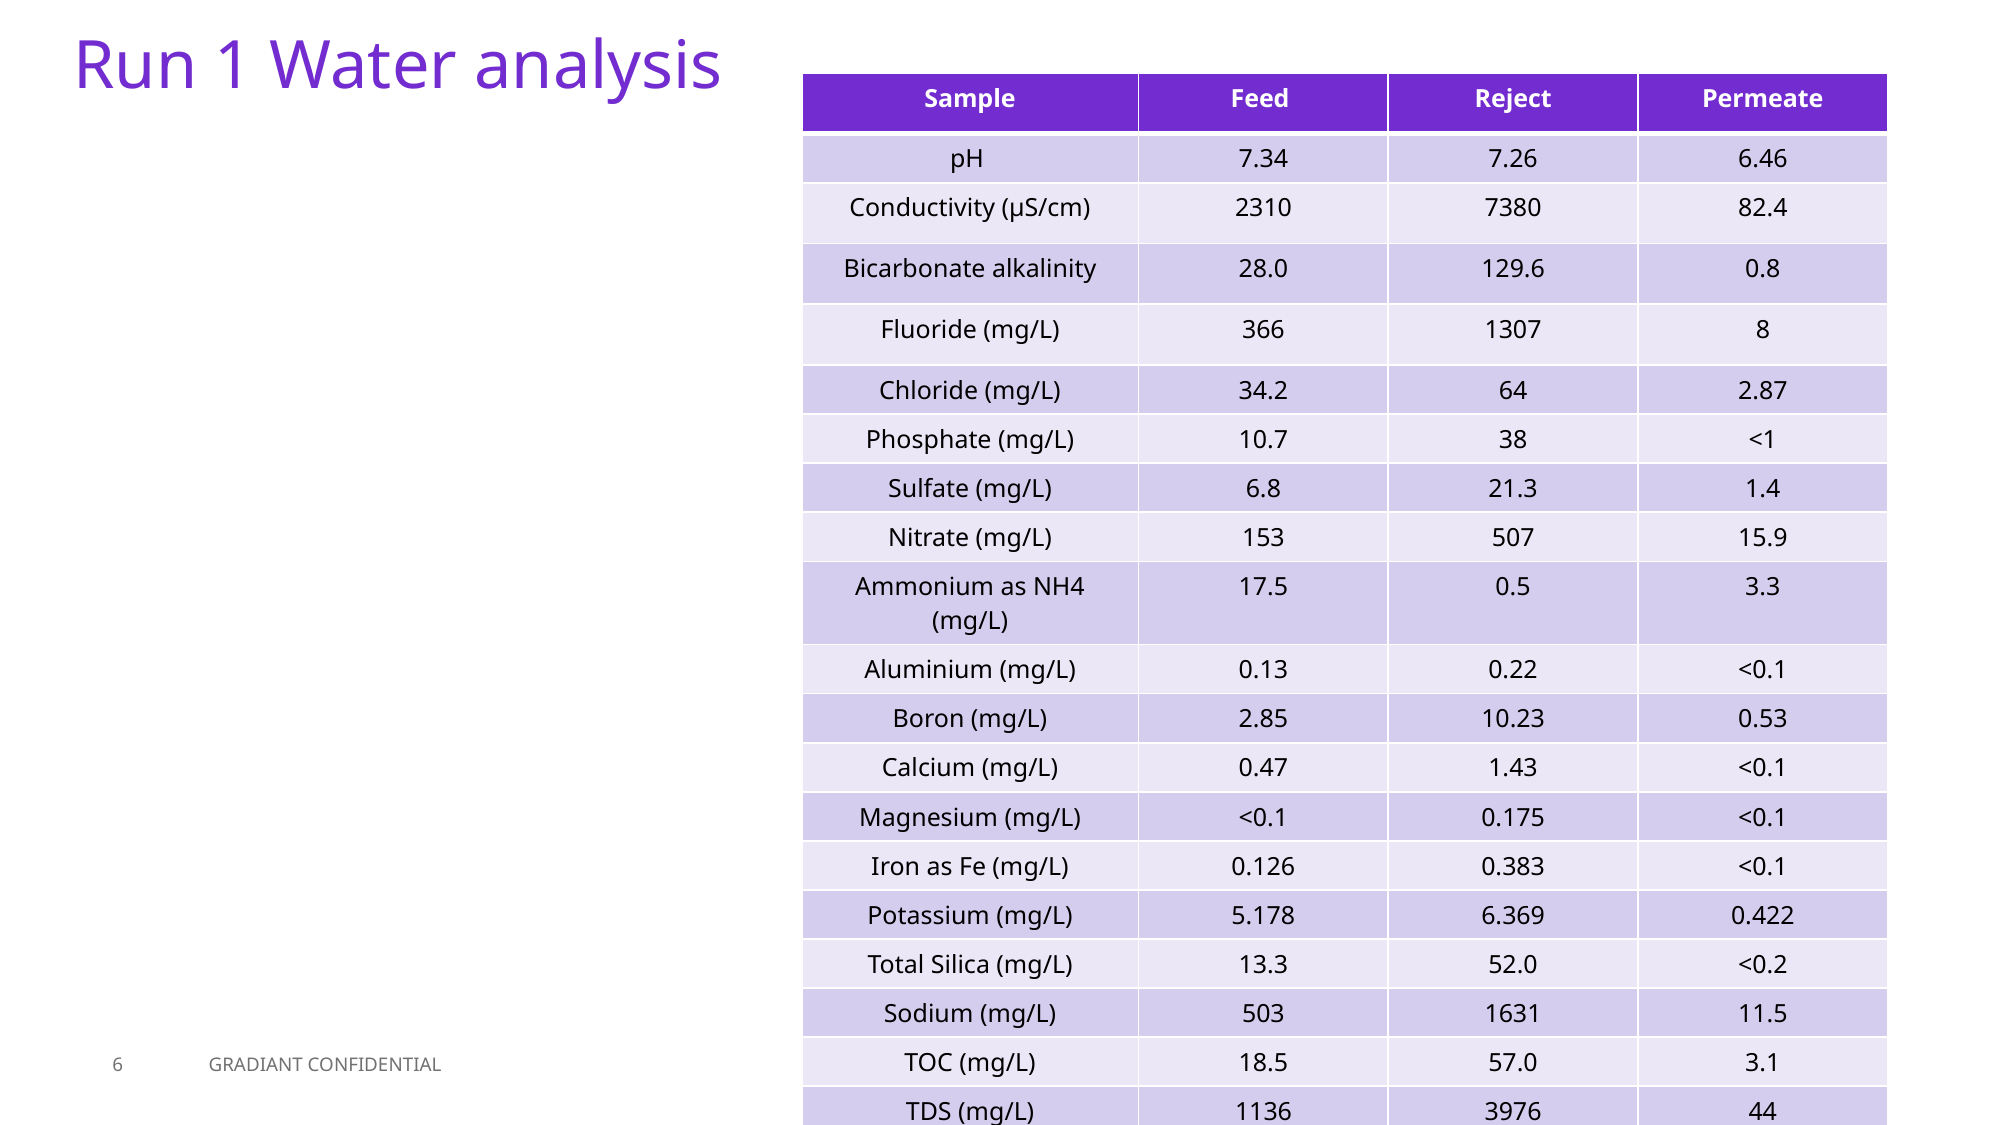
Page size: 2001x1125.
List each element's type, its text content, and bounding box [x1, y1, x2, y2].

table_cell Potassium (mg/L) [803, 891, 1138, 938]
table_cell 1307 [1389, 305, 1637, 364]
table_cell 10.7 [1139, 415, 1387, 462]
table_cell <0.1 [1639, 793, 1887, 840]
table_cell 10.23 [1389, 694, 1637, 742]
table_cell Conductivity (µS/cm) [803, 184, 1138, 243]
table_cell 6.46 [1639, 136, 1887, 182]
table_cell 1136 [1139, 1087, 1387, 1125]
table_cell 82.4 [1639, 184, 1887, 243]
table_cell 129.6 [1389, 244, 1637, 303]
table_cell 0.47 [1139, 744, 1387, 791]
table_cell 57.0 [1389, 1038, 1637, 1085]
table_cell Magnesium (mg/L) [803, 793, 1138, 840]
table_cell 28.0 [1139, 244, 1387, 303]
table_cell 64 [1389, 366, 1637, 413]
table_cell 7.34 [1139, 136, 1387, 182]
table_cell 503 [1139, 989, 1387, 1036]
table_cell 2.85 [1139, 694, 1387, 742]
table_cell 17.5 [1139, 562, 1387, 644]
table_cell Fluoride (mg/L) [803, 305, 1138, 364]
table_cell <0.2 [1639, 940, 1887, 987]
table_cell Phosphate (mg/L) [803, 415, 1138, 462]
table_cell Boron (mg/L) [803, 694, 1138, 742]
table_cell 366 [1139, 305, 1387, 364]
table_cell <0.1 [1639, 645, 1887, 693]
table_cell TOC (mg/L) [803, 1038, 1138, 1085]
table_cell Nitrate (mg/L) [803, 513, 1138, 561]
table_header Sample [803, 74, 1138, 131]
table_cell 507 [1389, 513, 1637, 561]
table_cell Sulfate (mg/L) [803, 464, 1138, 511]
table_cell 0.22 [1389, 645, 1637, 693]
table_cell 2.87 [1639, 366, 1887, 413]
table_cell 3.3 [1639, 562, 1887, 644]
slide_number 6 [112, 1035, 194, 1096]
table_cell pH [803, 136, 1138, 182]
table_header Reject [1389, 74, 1637, 131]
table_cell 153 [1139, 513, 1387, 561]
table_cell 34.2 [1139, 366, 1387, 413]
table_cell Sodium (mg/L) [803, 989, 1138, 1036]
table_cell 38 [1389, 415, 1637, 462]
table_cell 1.4 [1639, 464, 1887, 511]
table_cell Ammonium as NH4 (mg/L) [803, 562, 1138, 644]
table_header Feed [1139, 74, 1387, 131]
table_cell 6.8 [1139, 464, 1387, 511]
table_cell TDS (mg/L) [803, 1087, 1138, 1125]
title Run 1 Water analysis [73, 16, 1846, 118]
table_cell 1631 [1389, 989, 1637, 1036]
table_cell 0.53 [1639, 694, 1887, 742]
table_cell 5.178 [1139, 891, 1387, 938]
table_cell <0.1 [1639, 744, 1887, 791]
table_cell 21.3 [1389, 464, 1637, 511]
table_cell <0.1 [1139, 793, 1387, 840]
table_cell 2310 [1139, 184, 1387, 243]
table_cell 0.383 [1389, 842, 1637, 889]
table_cell Total Silica (mg/L) [803, 940, 1138, 987]
table_cell 15.9 [1639, 513, 1887, 561]
table_header Permeate [1639, 74, 1887, 131]
table_cell 7380 [1389, 184, 1637, 243]
table_cell 3976 [1389, 1087, 1637, 1125]
table_cell Calcium (mg/L) [803, 744, 1138, 791]
table_cell 11.5 [1639, 989, 1887, 1036]
table_cell 18.5 [1139, 1038, 1387, 1085]
table_cell 0.126 [1139, 842, 1387, 889]
table_cell Iron as Fe (mg/L) [803, 842, 1138, 889]
table_cell 52.0 [1389, 940, 1637, 987]
table_cell Chloride (mg/L) [803, 366, 1138, 413]
table_cell 44 [1639, 1087, 1887, 1125]
table_cell 3.1 [1639, 1038, 1887, 1085]
table_cell <1 [1639, 415, 1887, 462]
table_cell 8 [1639, 305, 1887, 364]
table_cell 0.175 [1389, 793, 1637, 840]
table_cell 7.26 [1389, 136, 1637, 182]
table_cell 0.422 [1639, 891, 1887, 938]
table_cell 6.369 [1389, 891, 1637, 938]
table_cell Bicarbonate alkalinity [803, 244, 1138, 303]
table_cell 13.3 [1139, 940, 1387, 987]
table_cell Aluminium (mg/L) [803, 645, 1138, 693]
table_cell 0.5 [1389, 562, 1637, 644]
table_cell 0.13 [1139, 645, 1387, 693]
table_cell 1.43 [1389, 744, 1637, 791]
footer GRADIANT CONFIDENTIAL [194, 1035, 801, 1096]
table_cell 0.8 [1639, 244, 1887, 303]
table_cell <0.1 [1639, 842, 1887, 889]
